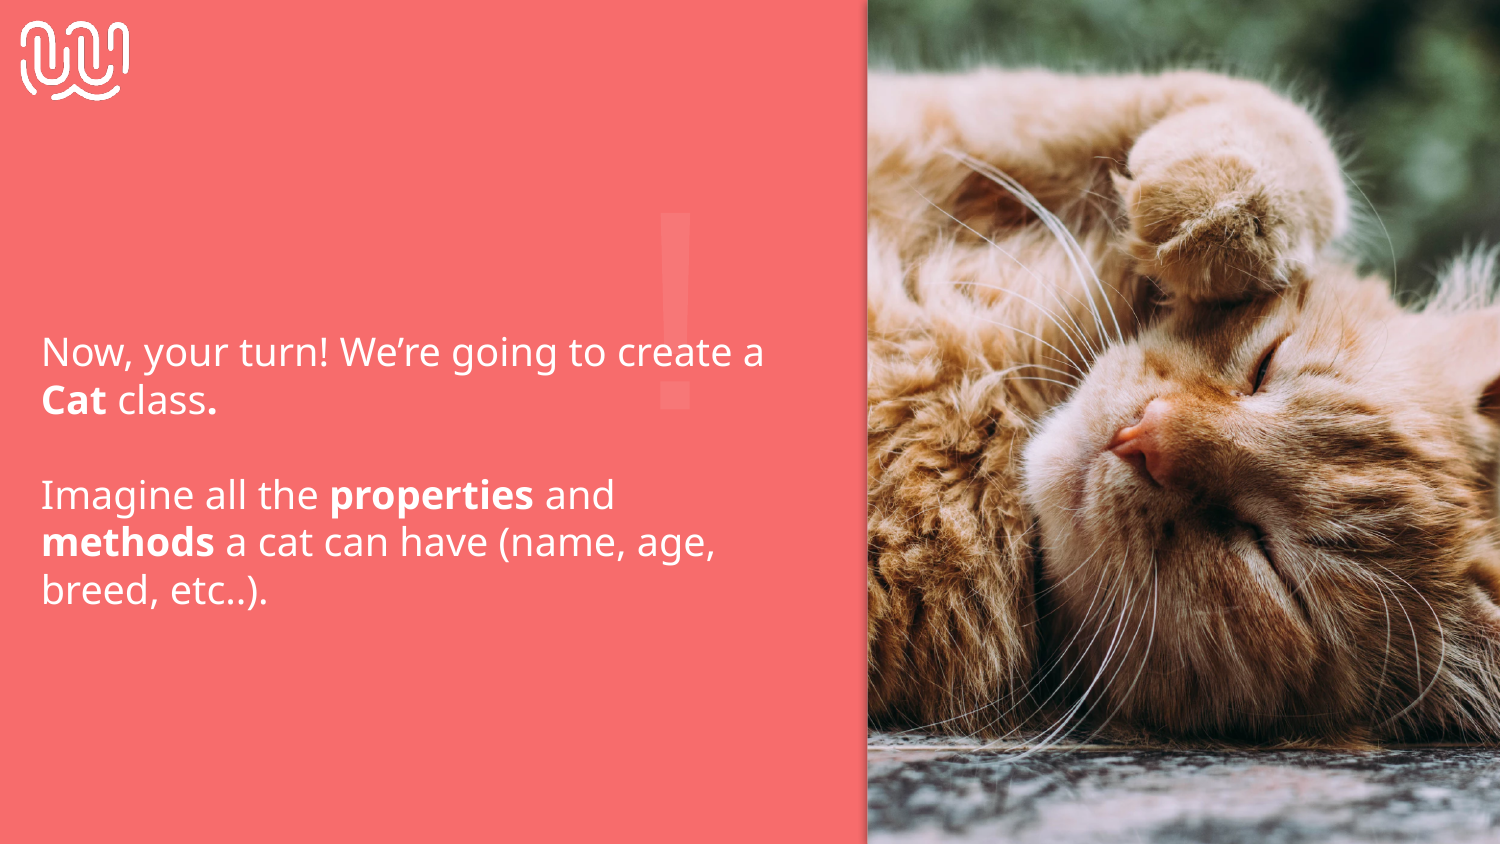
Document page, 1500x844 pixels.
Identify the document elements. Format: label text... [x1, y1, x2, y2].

picture [20, 20, 134, 101]
picture [867, 0, 1500, 844]
text_box Now, your turn! We’re going to create a Cat class. Imagine all the properties and methods a cat can have (name, age, breed, etc..). [40, 327, 774, 613]
